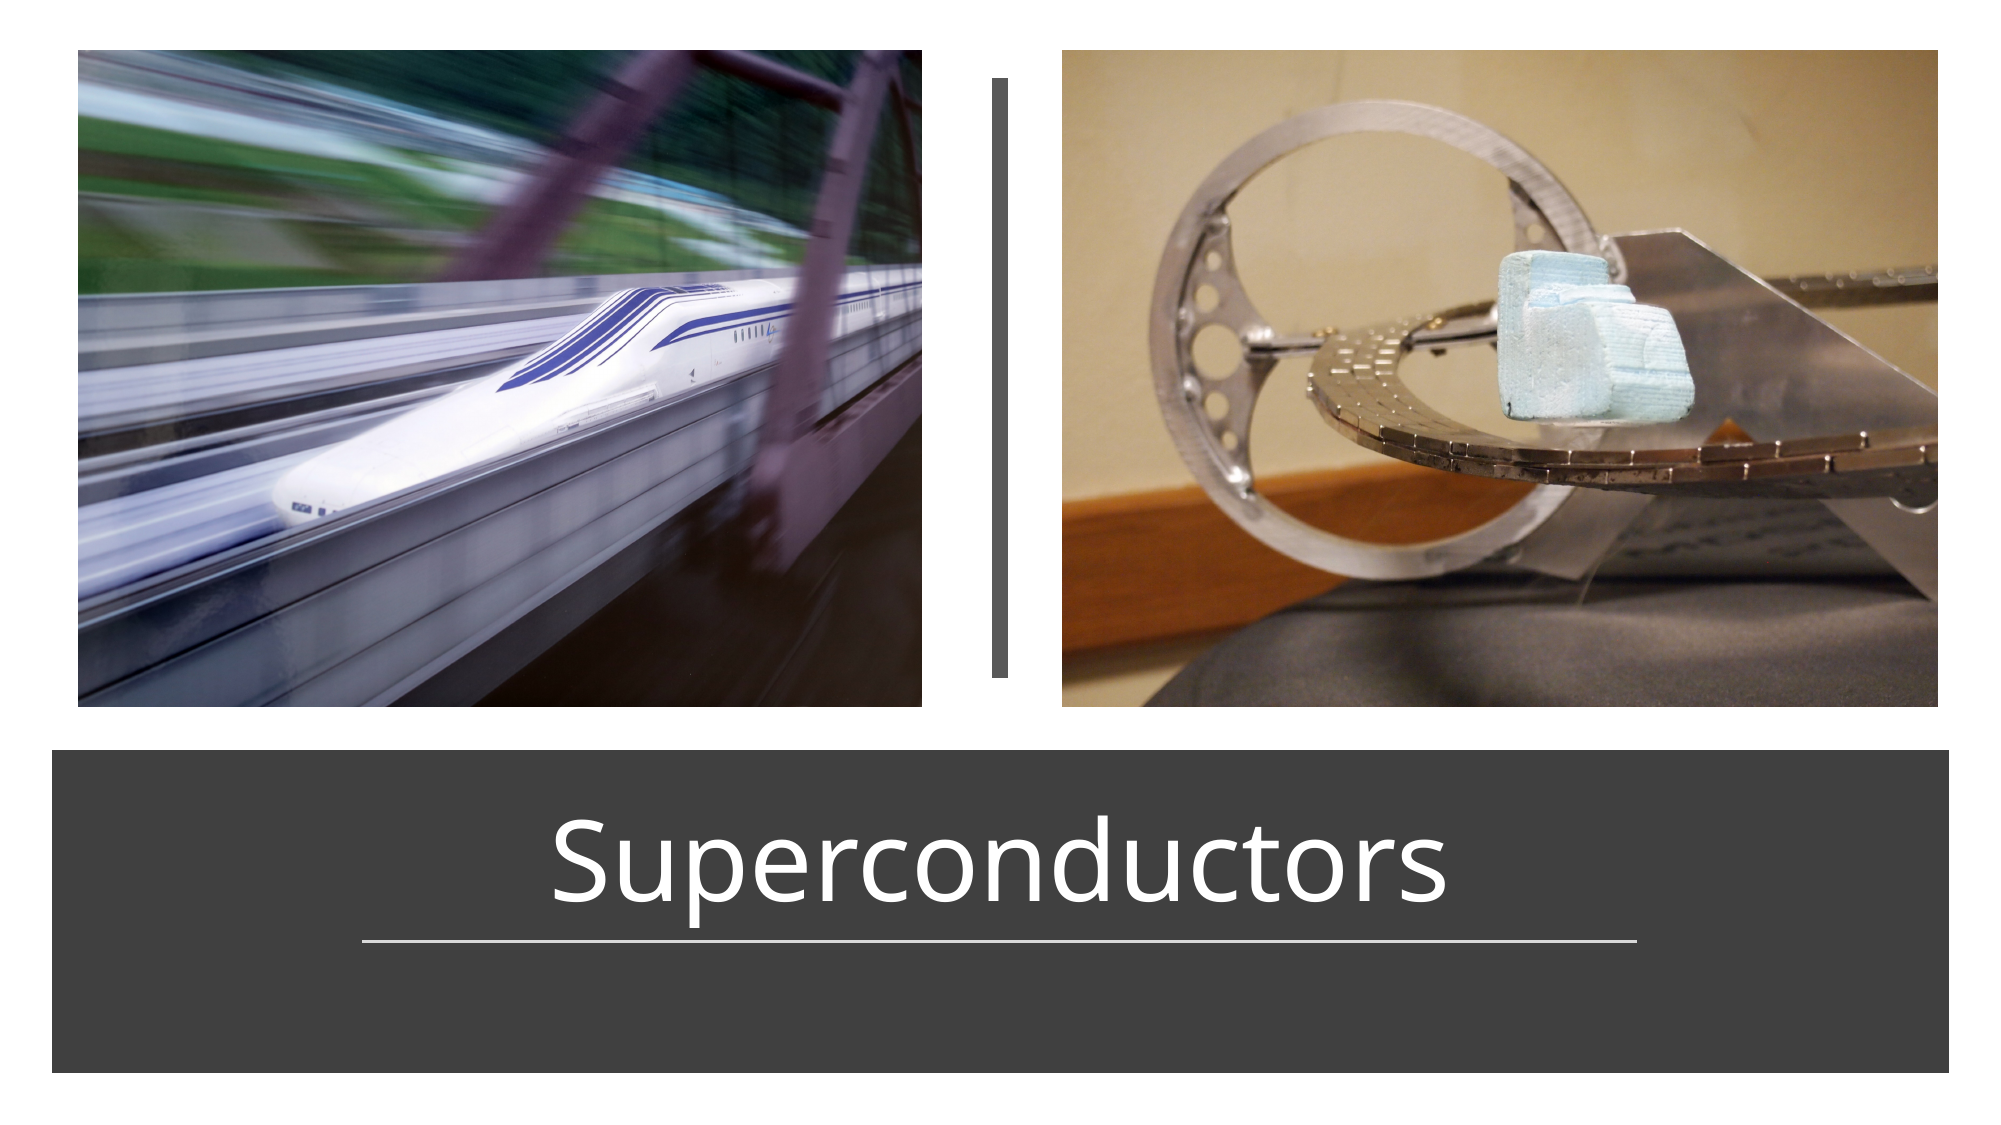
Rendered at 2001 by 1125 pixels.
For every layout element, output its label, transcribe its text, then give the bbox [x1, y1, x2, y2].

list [78, 50, 922, 707]
title Superconductors [86, 780, 1914, 933]
text_box [61, 759, 1939, 1064]
picture [1062, 50, 1938, 707]
